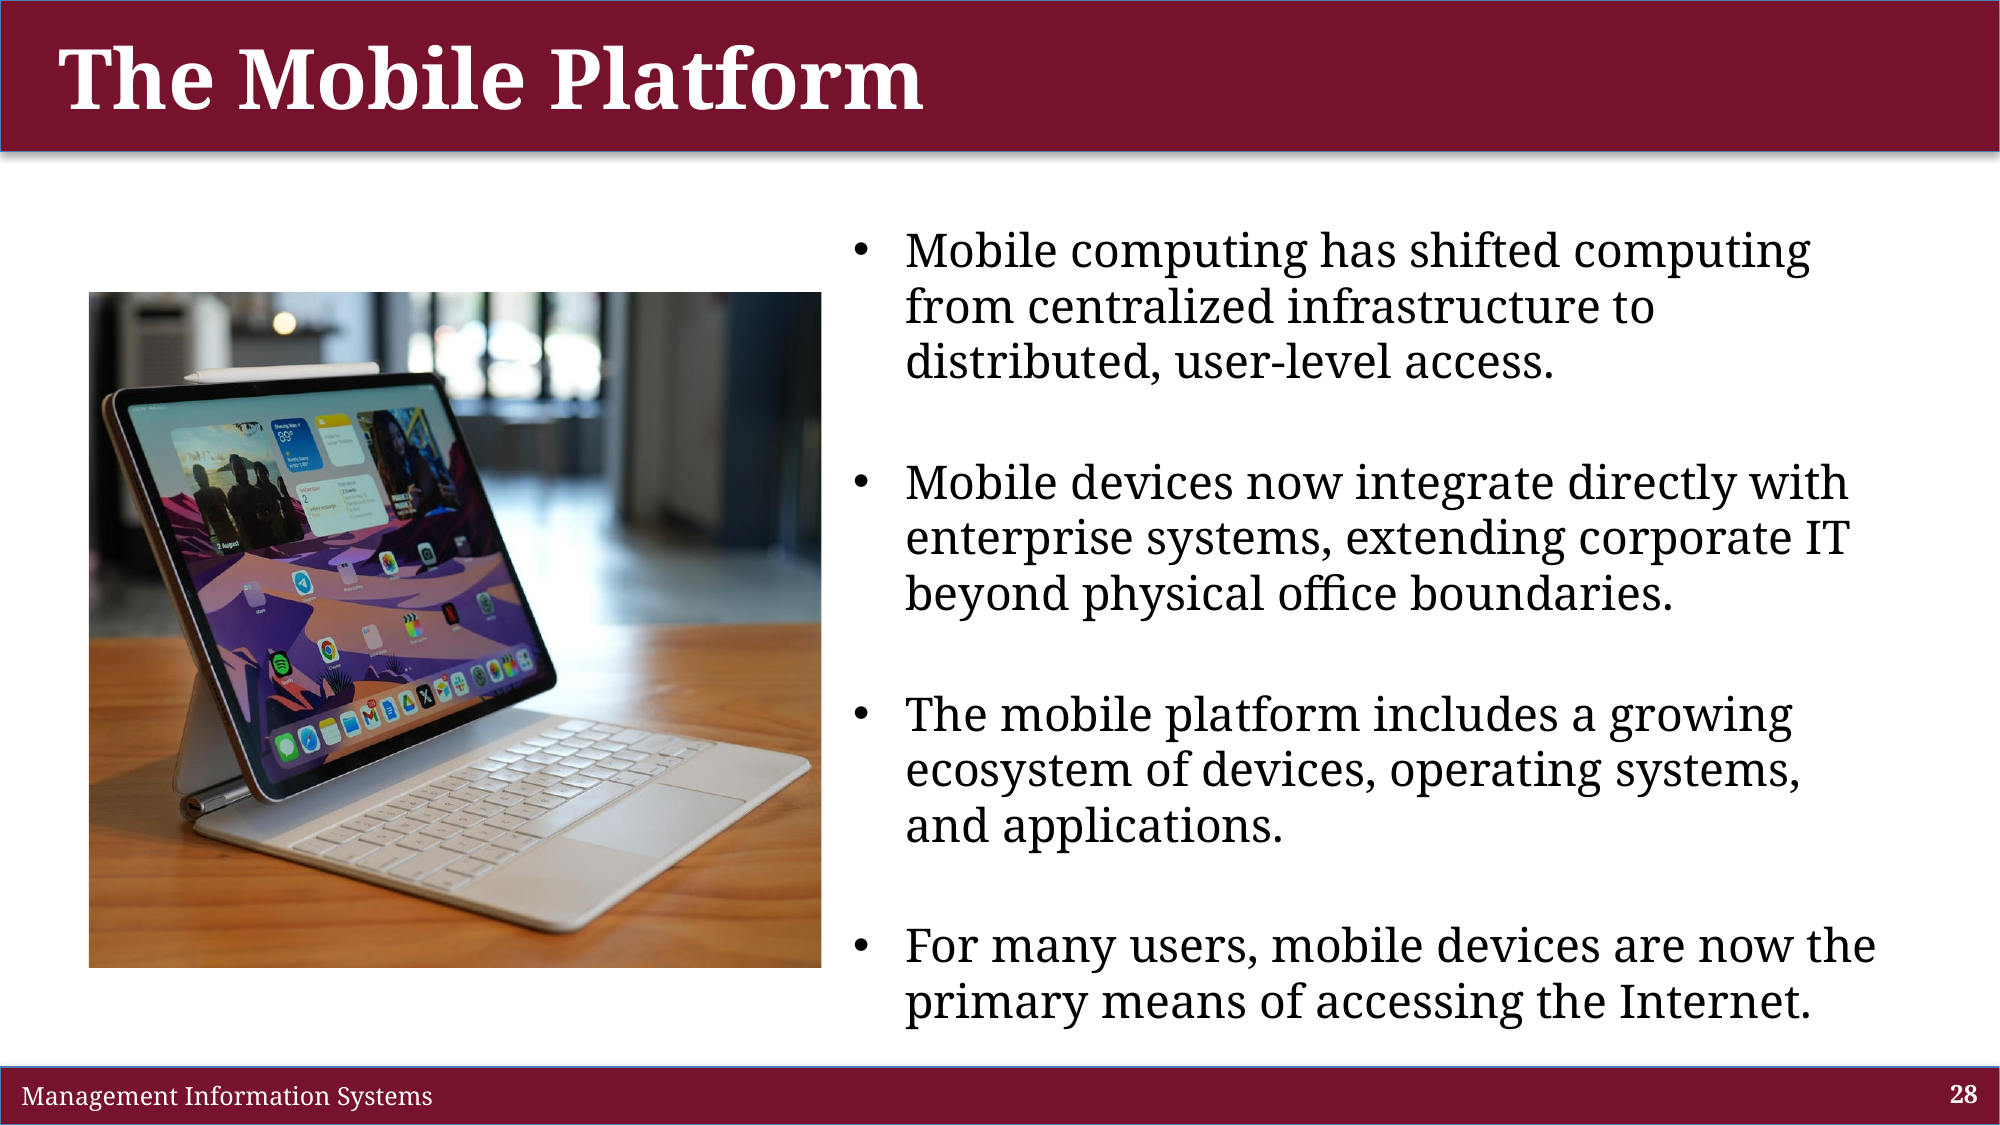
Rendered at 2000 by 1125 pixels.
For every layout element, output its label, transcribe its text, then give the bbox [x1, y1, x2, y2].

text_box [475, 1066, 1649, 1125]
slide_number 28 [1649, 1066, 2000, 1125]
picture [88, 292, 822, 968]
title The Mobile Platform [0, 0, 2000, 152]
list Mobile computing has shifted computing from centralized infrastructure to distributed, user-level access. Mobile devices now integrate directly with enterprise systems, extending corporate IT beyond physical office boundaries. The mobile platform includes a growing ecosystem of devices, operating systems, and applications. For many users, mobile devices are now the primary means of accessing the Internet. [838, 213, 1911, 1047]
footer Management Information Systems [0, 1066, 475, 1125]
